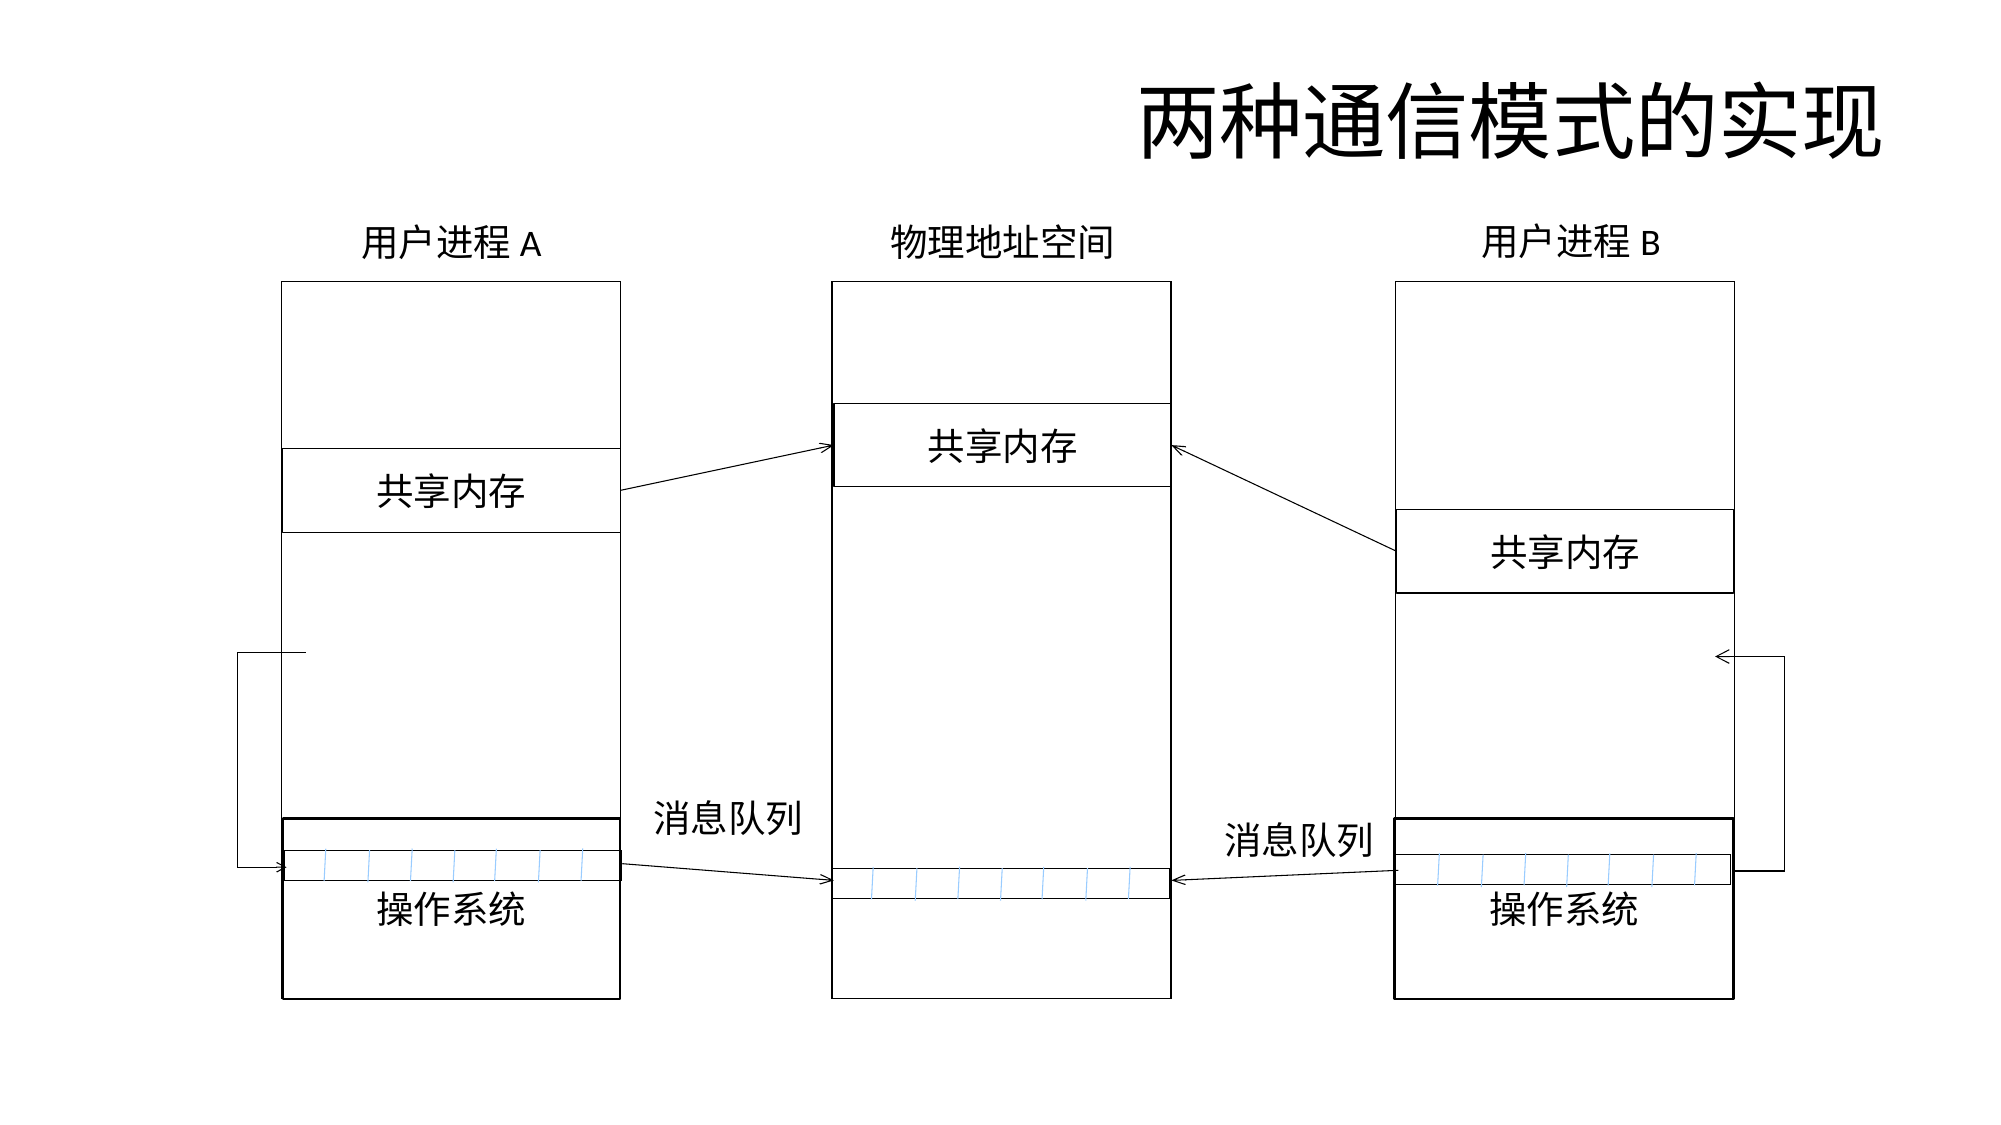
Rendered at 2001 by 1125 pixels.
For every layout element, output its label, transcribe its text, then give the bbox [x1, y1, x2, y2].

title 两种通信模式的实现 [99, 44, 1901, 195]
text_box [237, 205, 1785, 1000]
